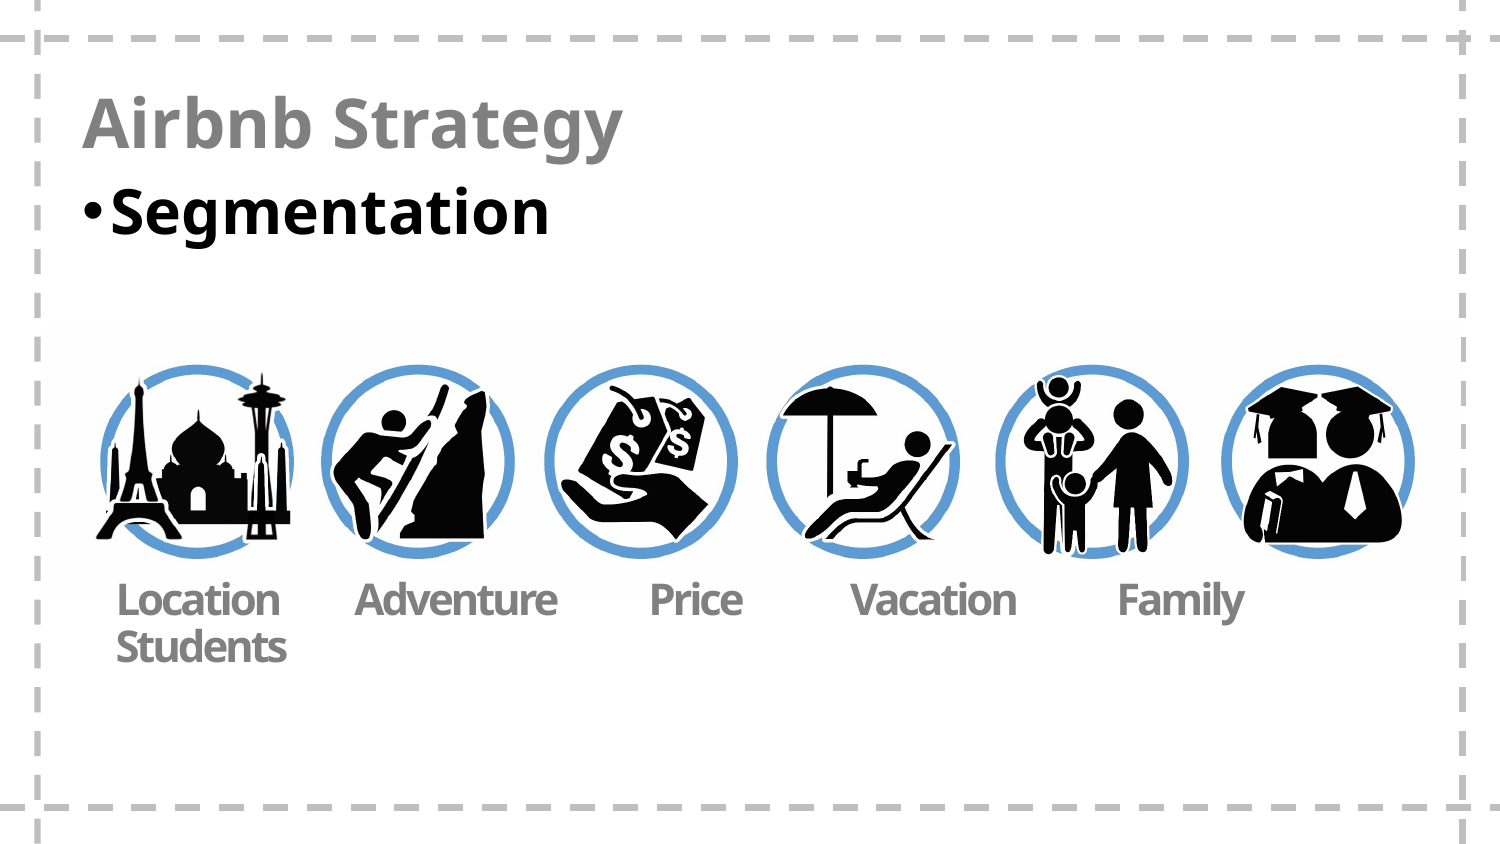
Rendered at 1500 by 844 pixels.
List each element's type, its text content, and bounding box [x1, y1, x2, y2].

title Airbnb Strategy [74, 44, 1426, 172]
picture [45, 323, 1461, 595]
text_box Location Adventure Price Vacation Family Students [110, 595, 1461, 682]
list Segmentation [74, 172, 1426, 260]
